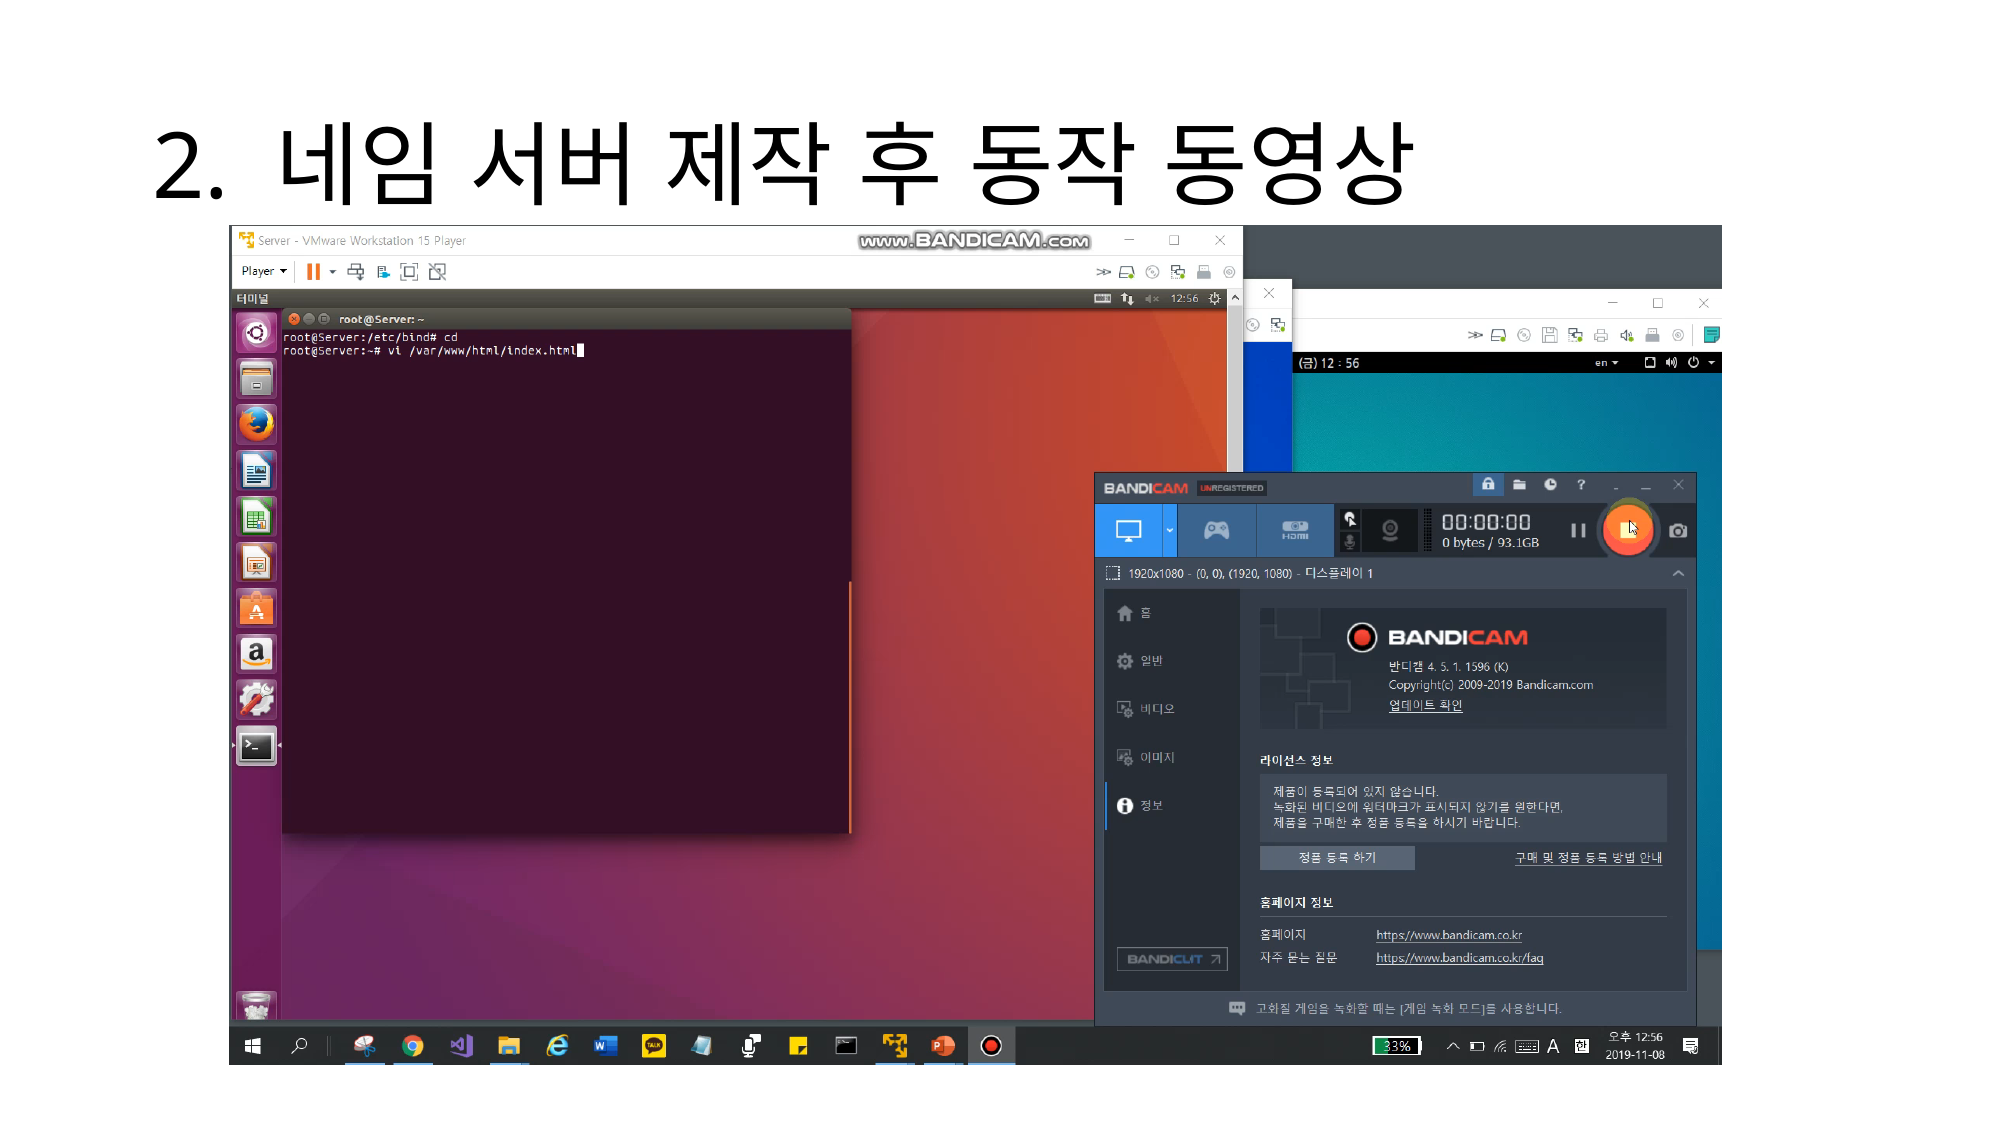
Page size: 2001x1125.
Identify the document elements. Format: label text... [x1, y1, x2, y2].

title 2. 네임 서버 제작 후 동작 동영상 [137, 59, 1863, 278]
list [228, 224, 1723, 1066]
